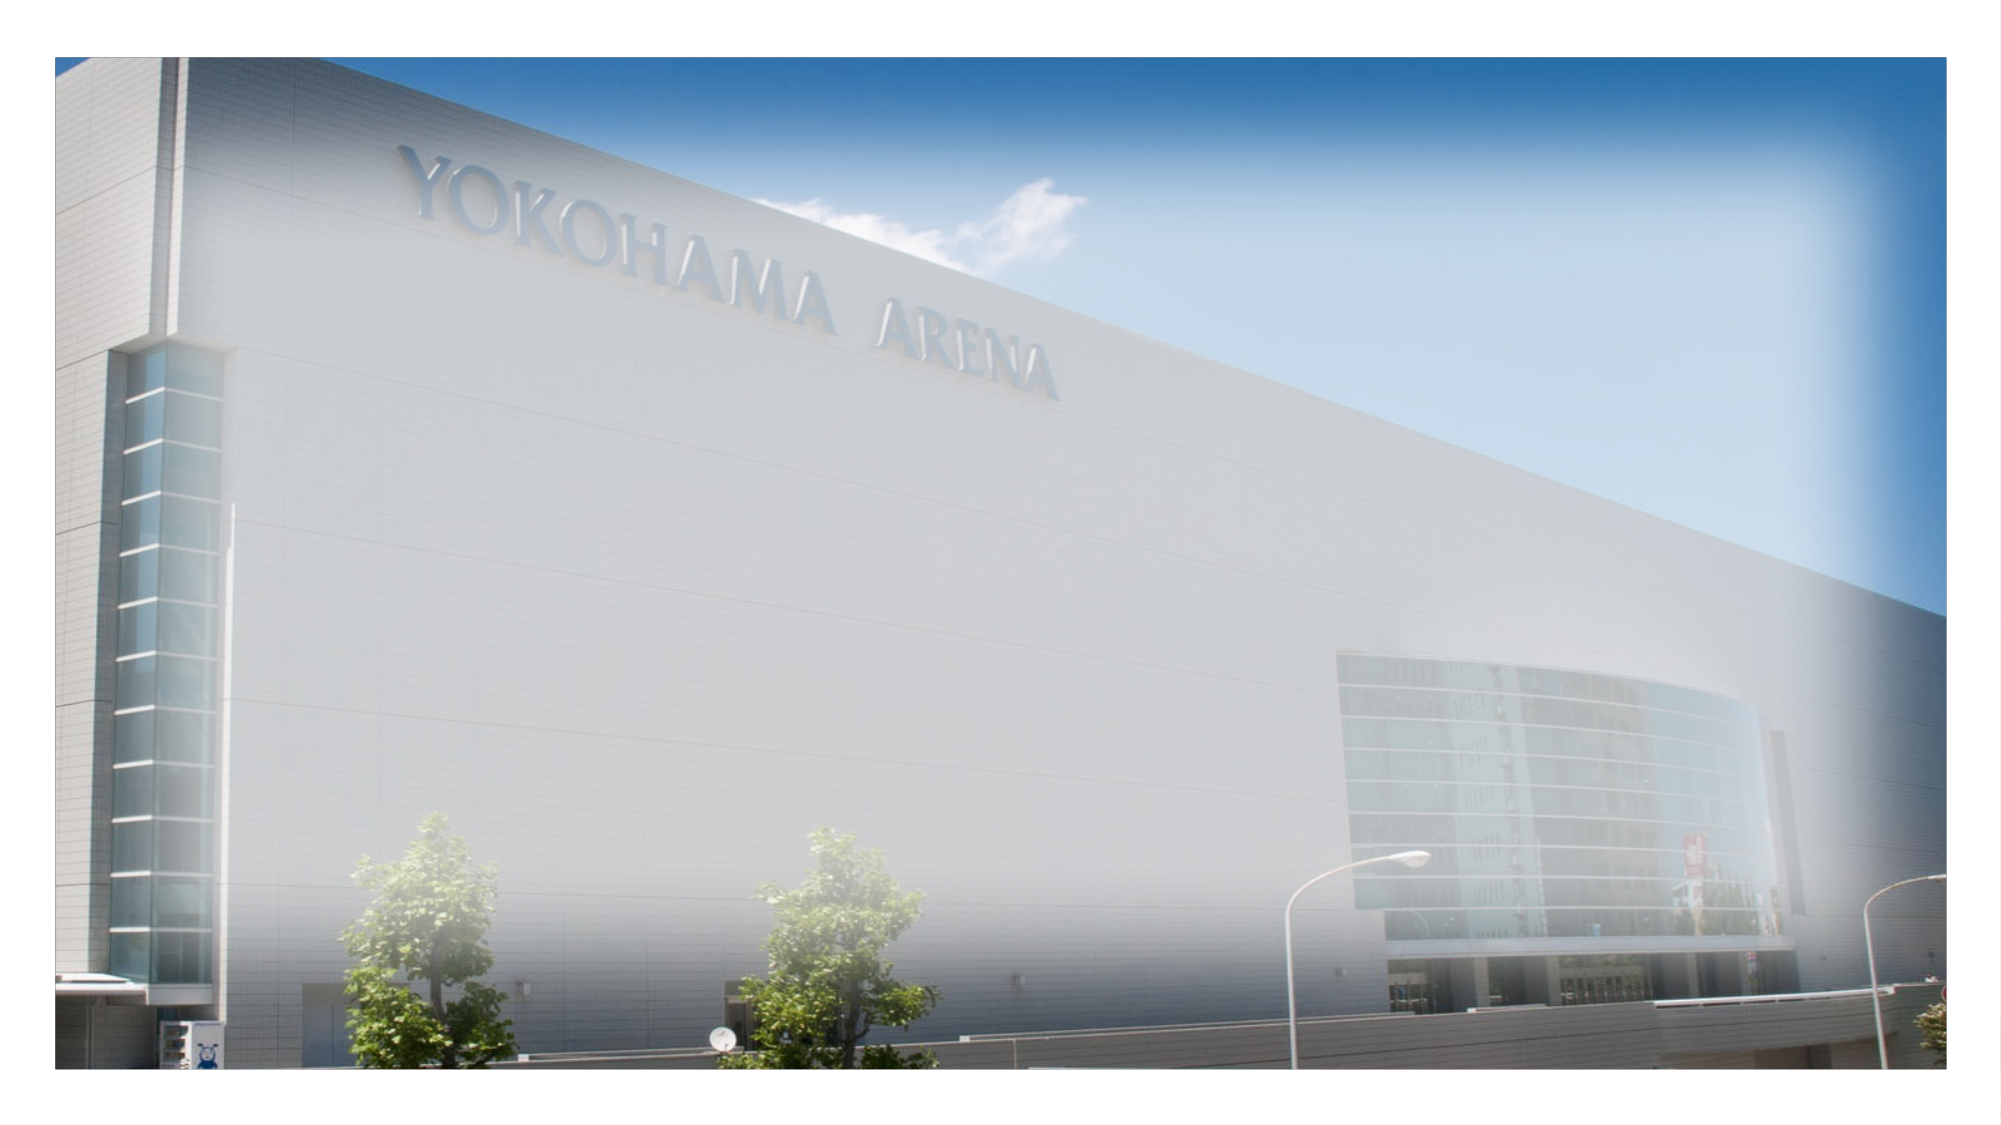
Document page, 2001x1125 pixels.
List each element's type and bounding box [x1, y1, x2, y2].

text_box [216, 230, 1791, 879]
picture [0, 0, 2001, 1125]
